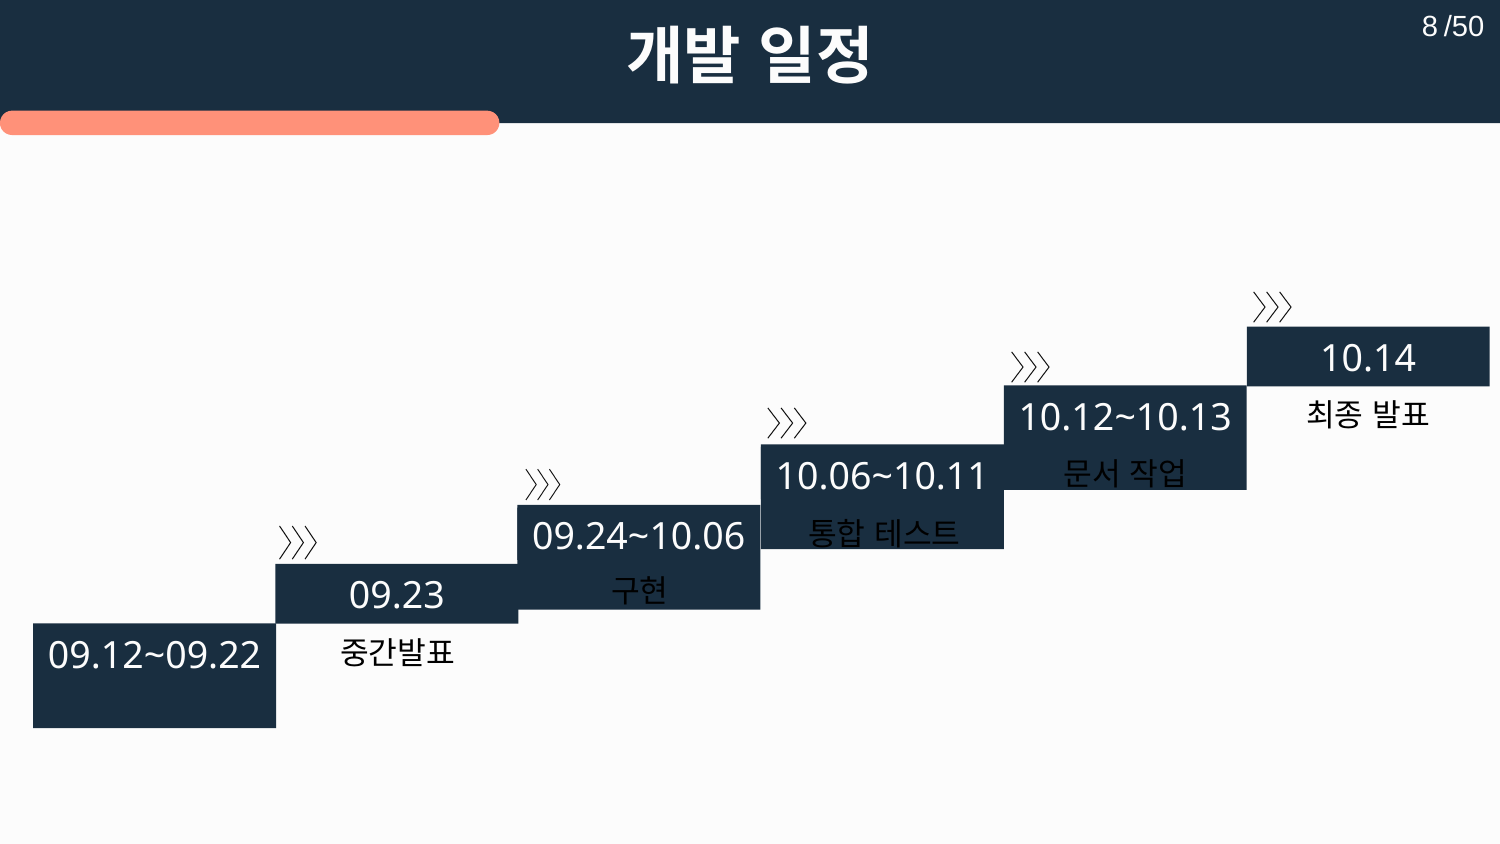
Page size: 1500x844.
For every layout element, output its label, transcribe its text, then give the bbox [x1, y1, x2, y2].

text_box 최종 발표 [1247, 387, 1489, 440]
picture [760, 396, 813, 449]
text_box 09.12~09.22 [33, 623, 277, 729]
text_box [0, 110, 500, 136]
picture [1004, 340, 1056, 393]
picture [518, 458, 566, 504]
picture [272, 513, 324, 572]
text_box 09.23 [275, 563, 519, 624]
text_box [760, 444, 1005, 506]
text_box 구현 [518, 573, 761, 616]
text_box 문서 작업 [1008, 447, 1247, 500]
text_box 10.14 [1246, 326, 1490, 387]
text_box 8 [1381, 0, 1428, 60]
picture [1246, 280, 1299, 333]
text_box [517, 504, 761, 566]
title 개발 일정 [0, 0, 1500, 123]
text_box 기획 및 분석 [33, 729, 273, 736]
text_box 통합 테스트 [765, 511, 1006, 560]
text_box 중간발표 [277, 626, 519, 679]
text_box 10.12~10.13 [1003, 385, 1247, 447]
text_box /50 [1428, 0, 1500, 60]
